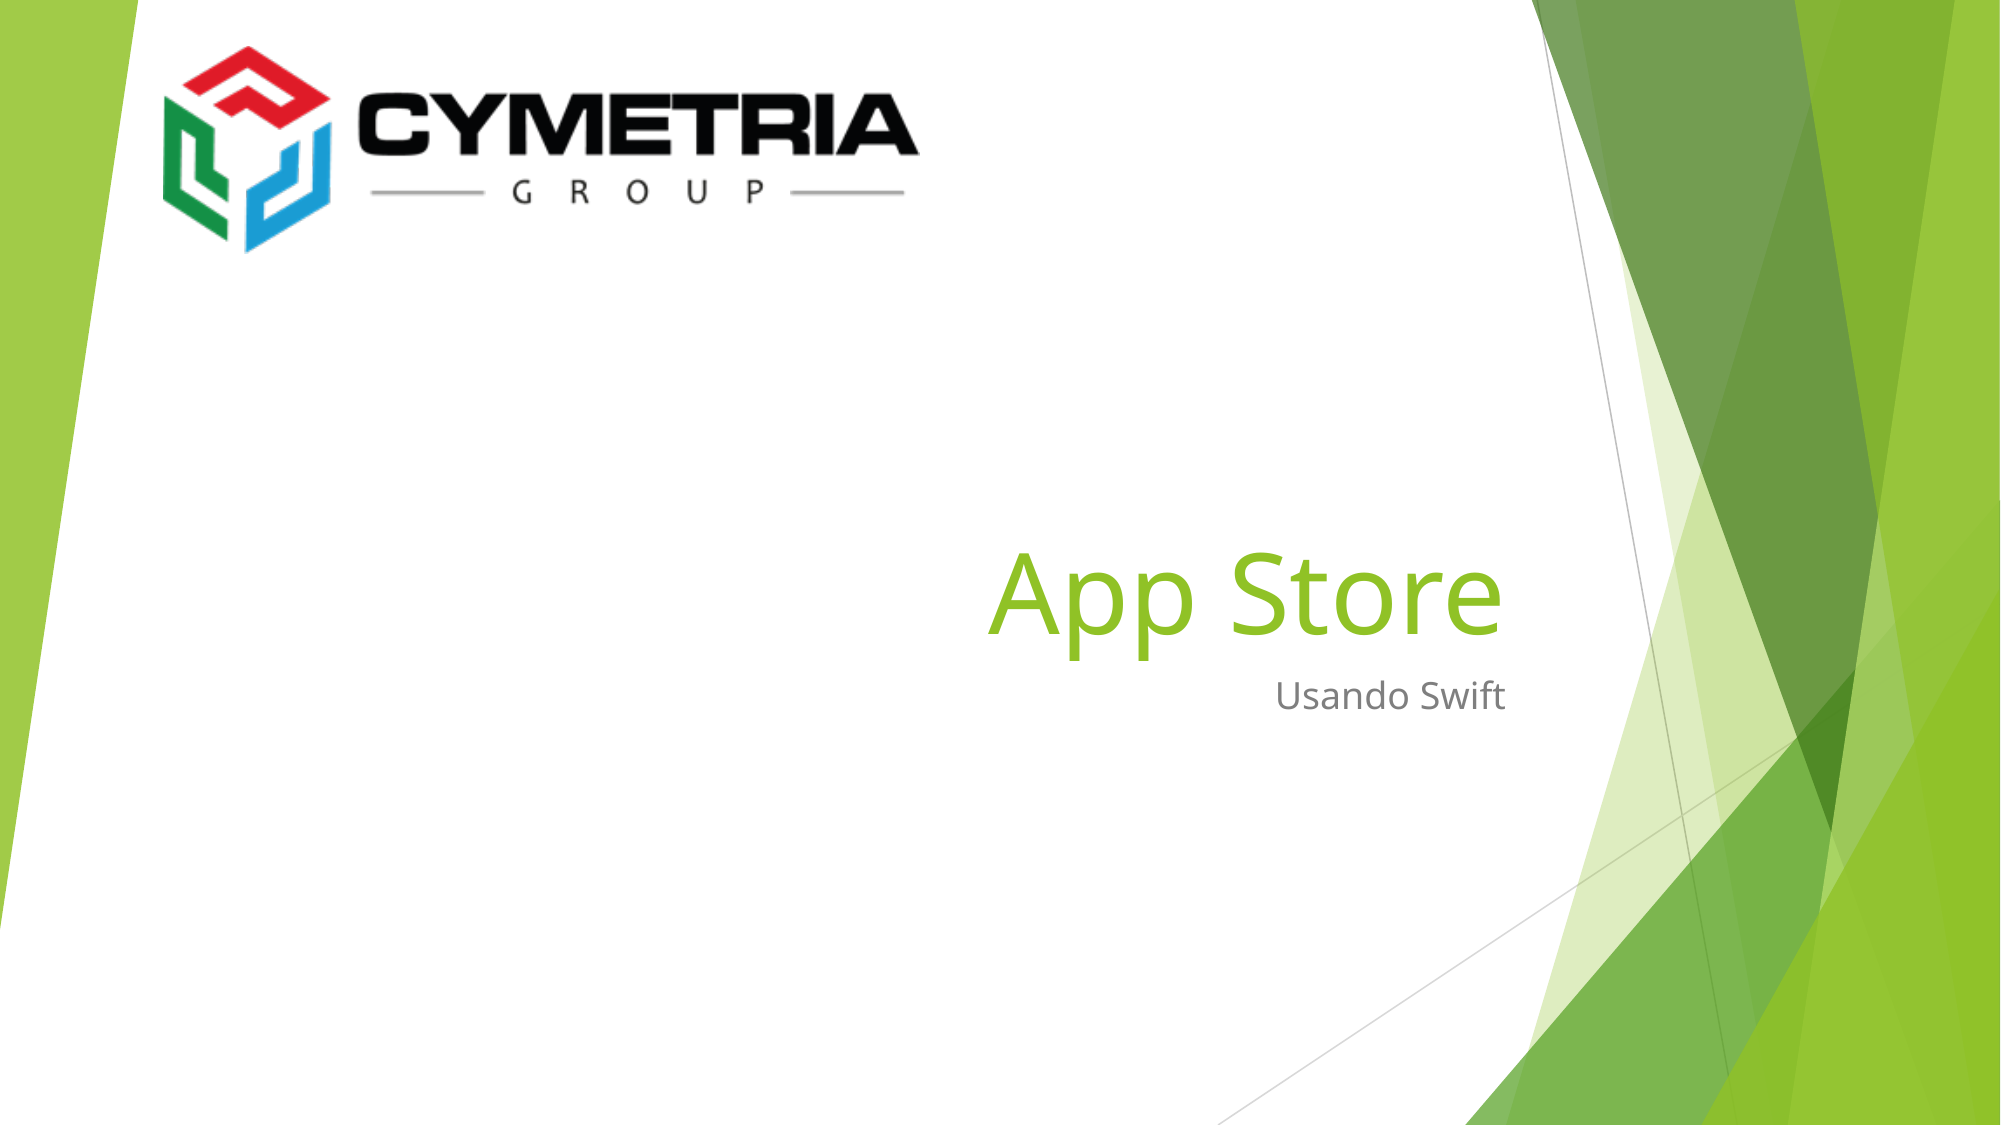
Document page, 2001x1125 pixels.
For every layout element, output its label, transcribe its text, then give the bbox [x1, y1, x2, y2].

subtitle Usando Swift [247, 664, 1522, 845]
title App Store [247, 394, 1522, 664]
picture [162, 46, 920, 255]
